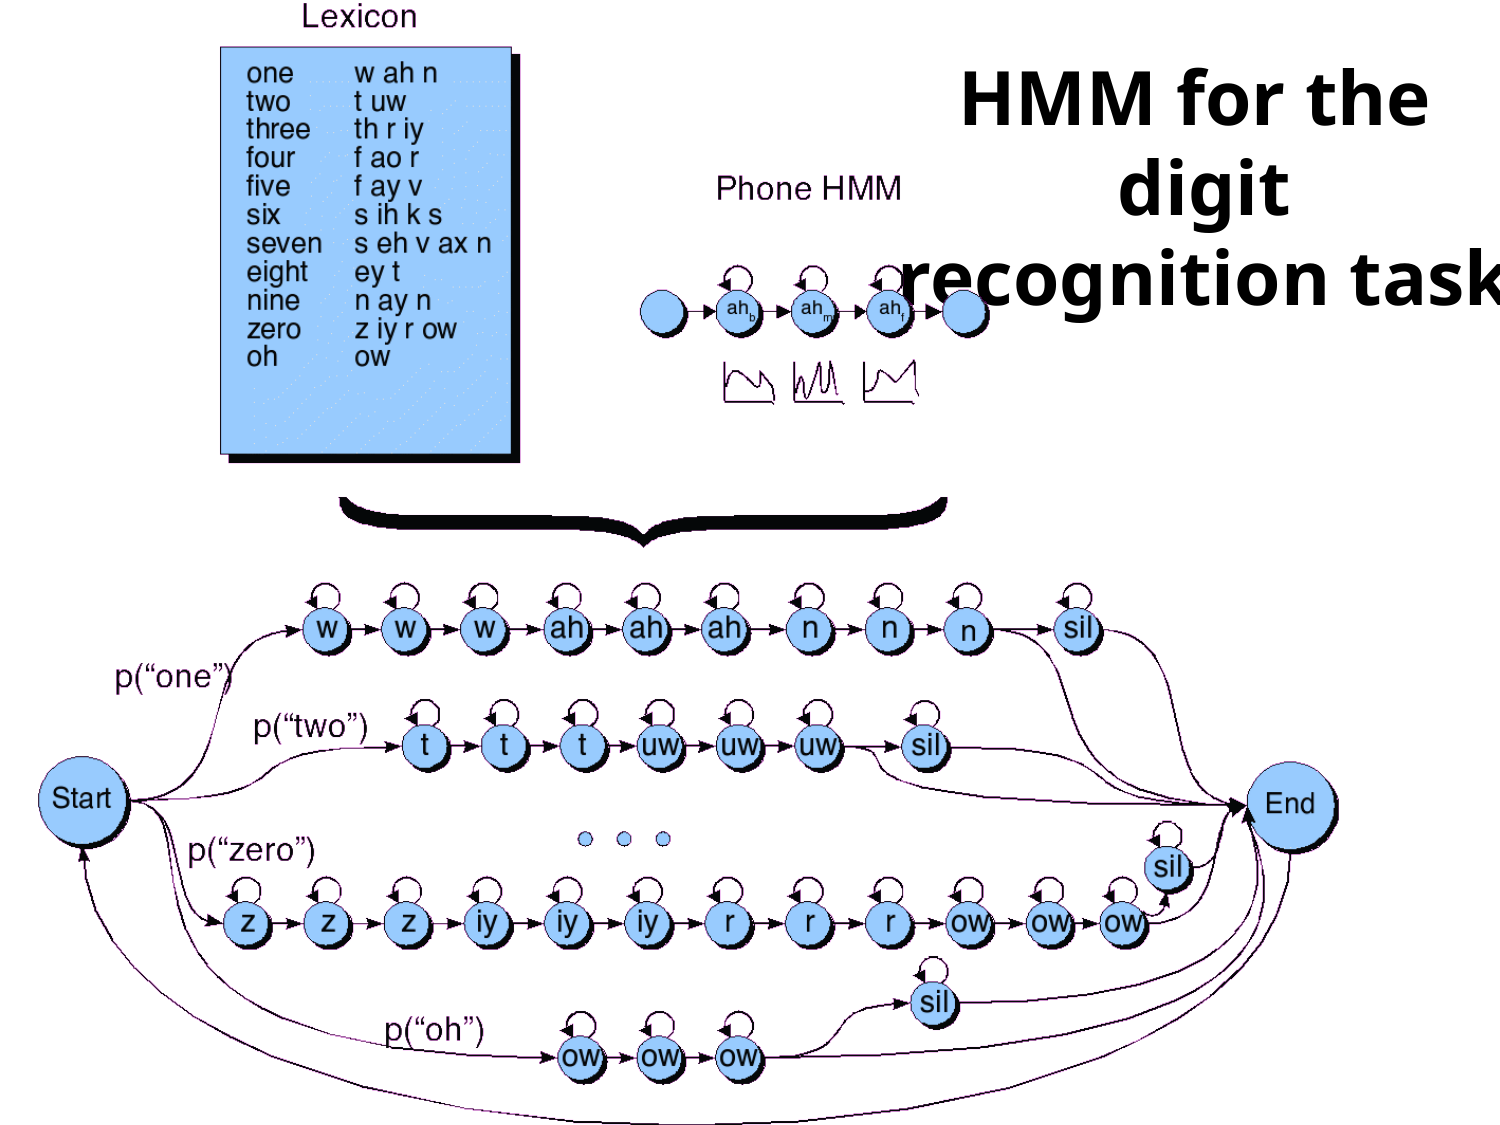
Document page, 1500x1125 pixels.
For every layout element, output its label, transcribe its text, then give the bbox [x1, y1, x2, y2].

title HMM for the digit recognition task [1339, 0, 1500, 411]
picture [0, 1, 1341, 1125]
